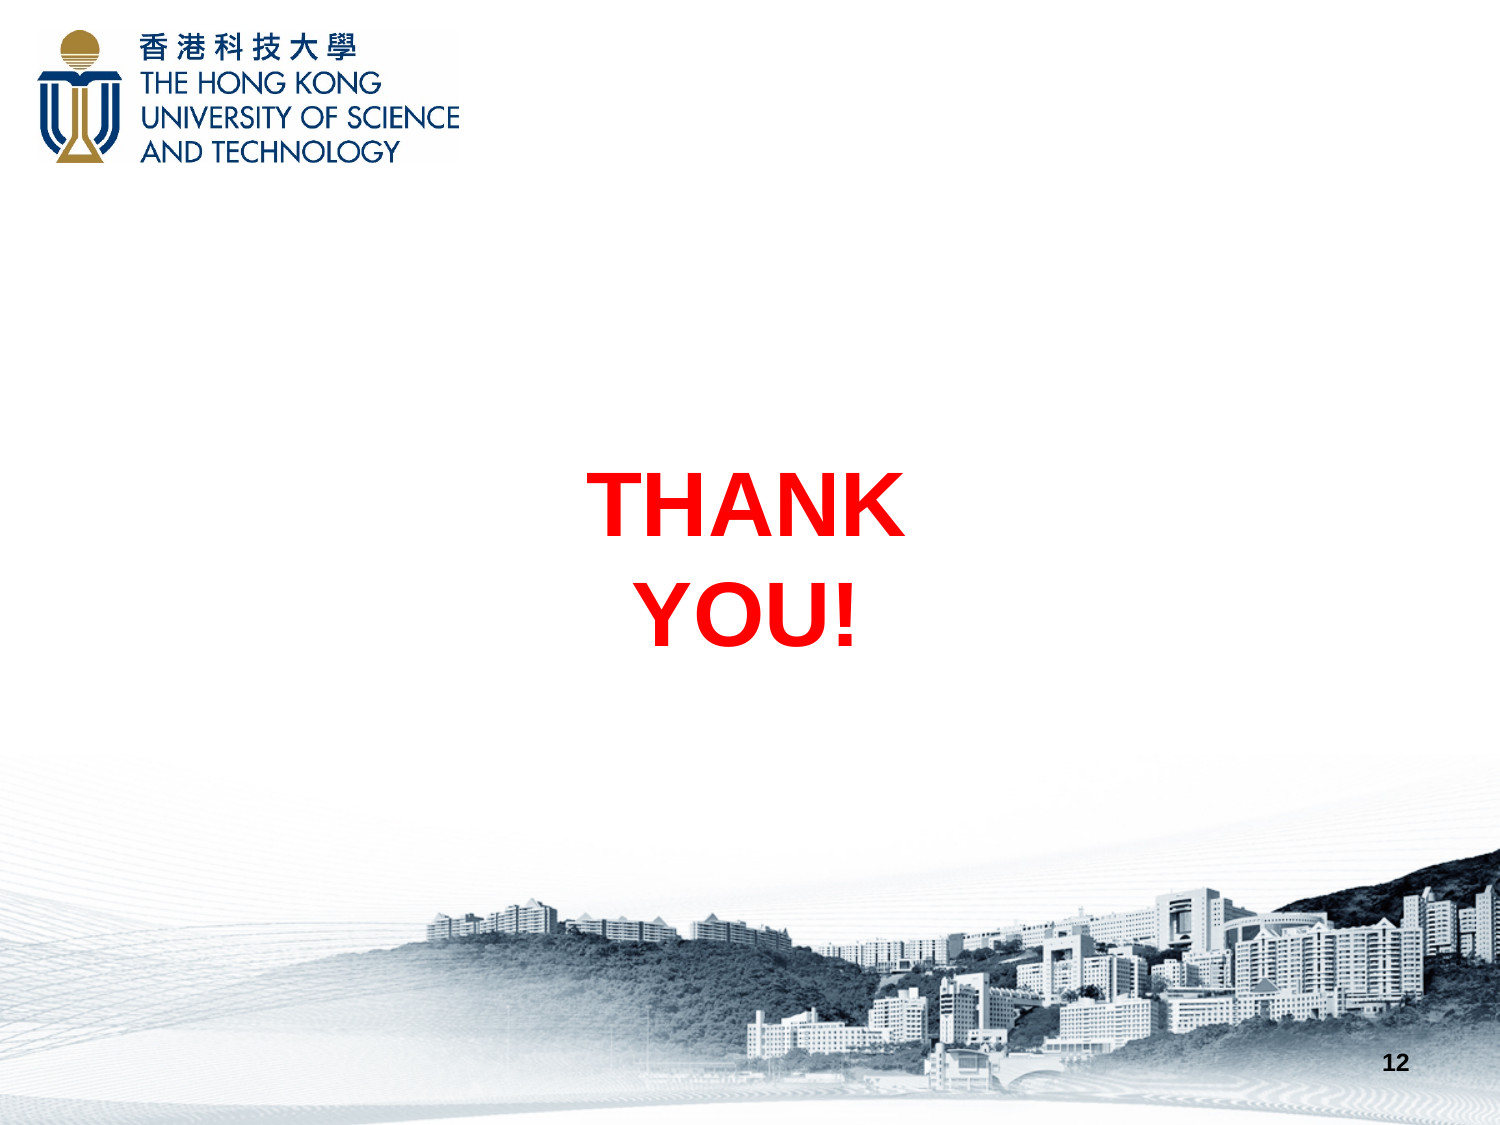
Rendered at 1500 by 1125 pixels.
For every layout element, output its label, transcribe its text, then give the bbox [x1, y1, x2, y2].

text_box THANK YOU! [446, 437, 1047, 525]
picture [0, 725, 1500, 1125]
picture [37, 30, 459, 163]
slide_number 12 [1362, 1034, 1425, 1088]
